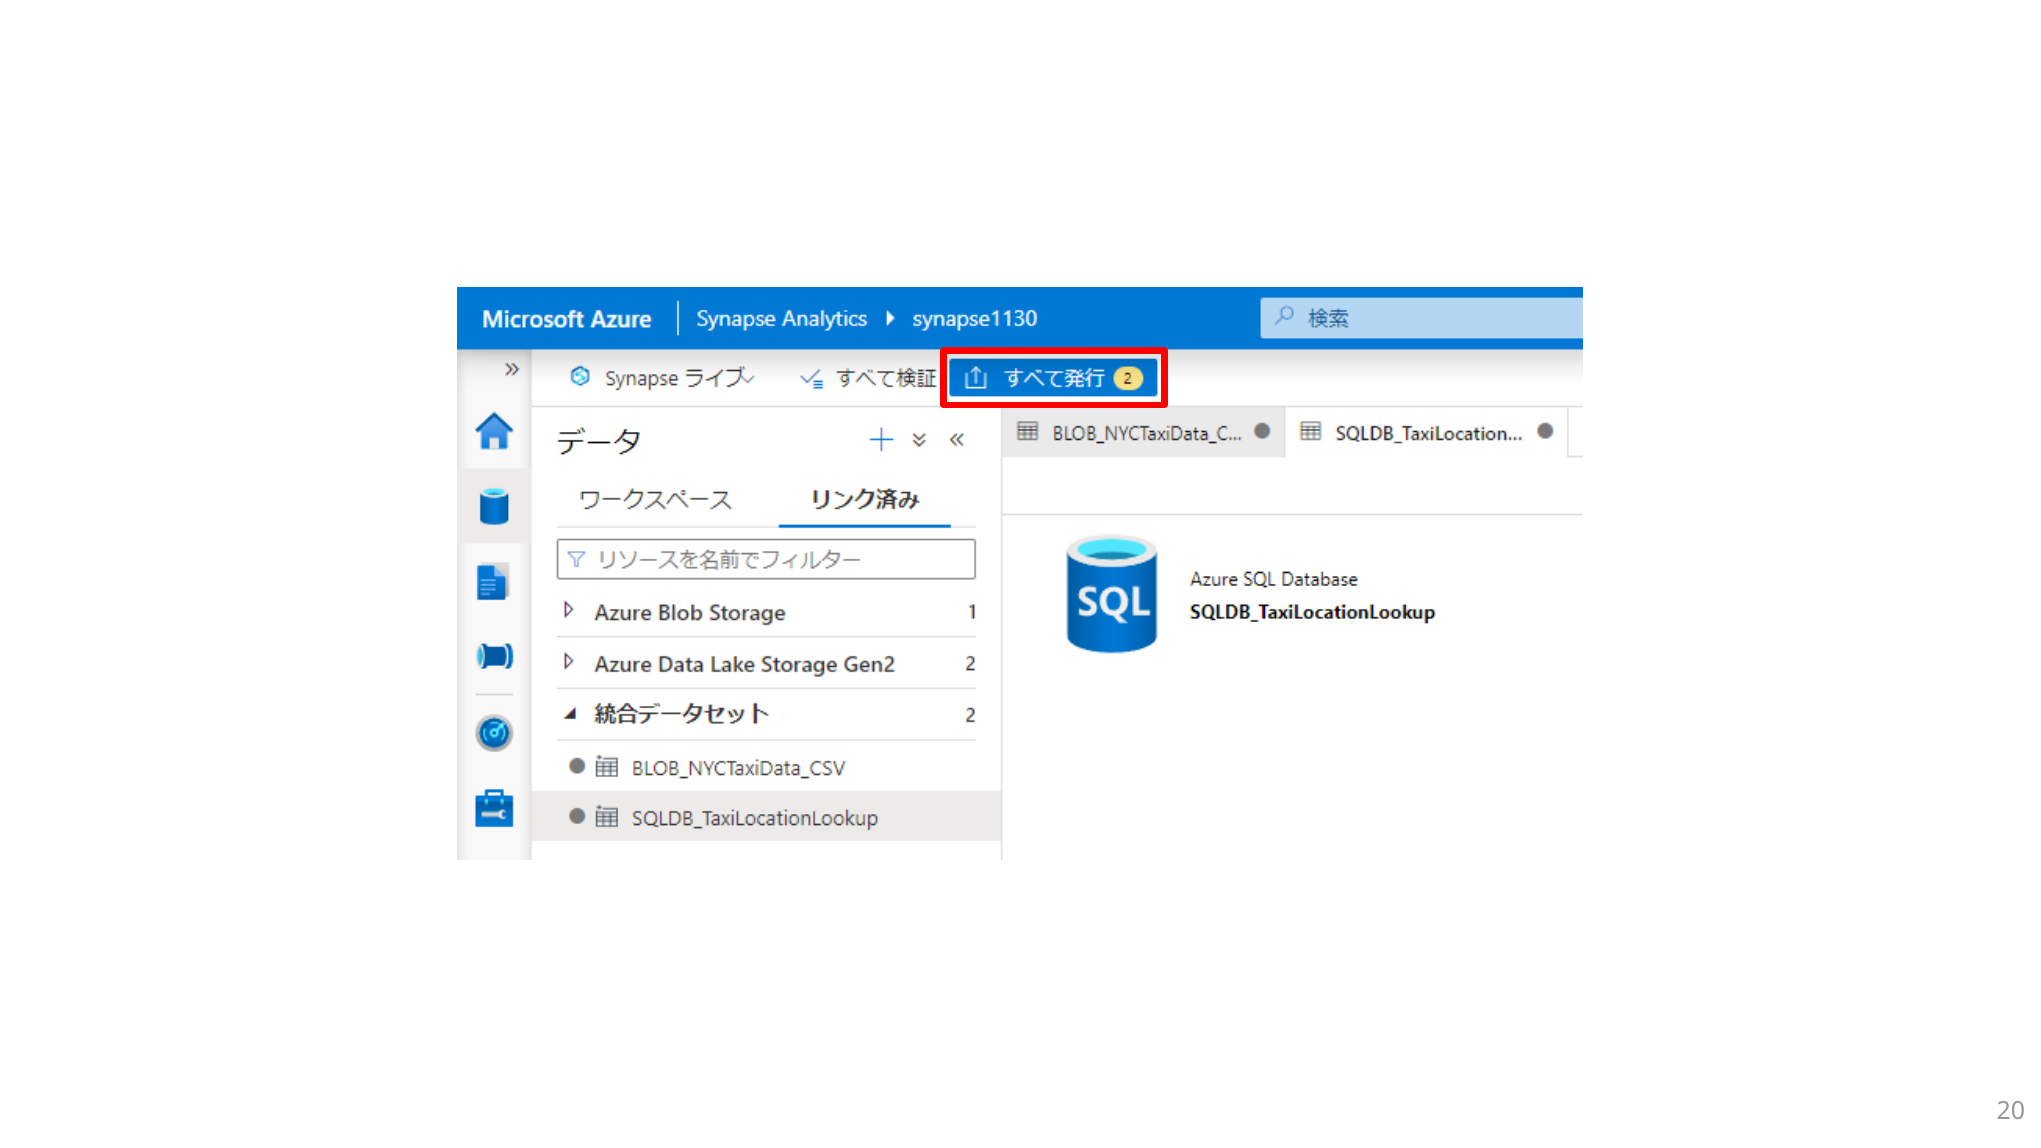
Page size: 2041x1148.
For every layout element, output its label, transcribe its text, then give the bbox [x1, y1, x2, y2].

picture [457, 287, 1583, 860]
slide_number 20 [1581, 1081, 2041, 1143]
